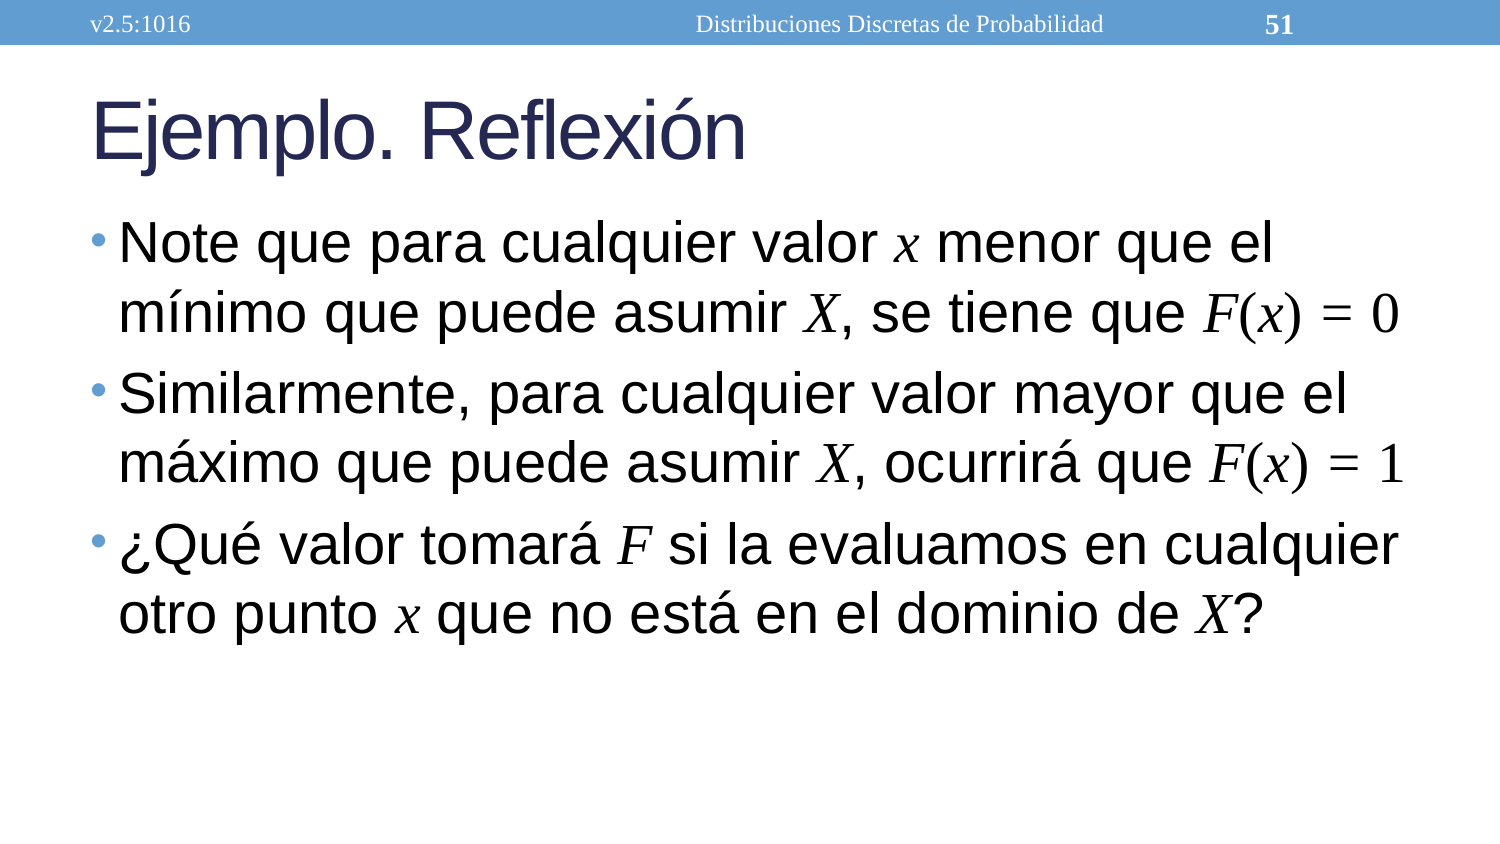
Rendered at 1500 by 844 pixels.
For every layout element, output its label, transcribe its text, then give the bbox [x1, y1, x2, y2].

footer Distribuciones Discretas de Probabilidad [562, 2, 1238, 43]
slide_number 51 [1250, 2, 1425, 43]
list Note que para cualquier valor x menor que el mínimo que puede asumir X, se tiene que F(x) = 0 Similarmente, para cualquier valor mayor que el máximo que puede asumir X, ocurrirá que F(x) = 1 ¿Qué valor tomará F si la evaluamos en cualquier otro punto x que no está en el dominio de X? [75, 196, 1425, 797]
title Ejemplo. Reflexión [75, 65, 1425, 188]
slide_number v2.5:1016 [75, 2, 550, 43]
